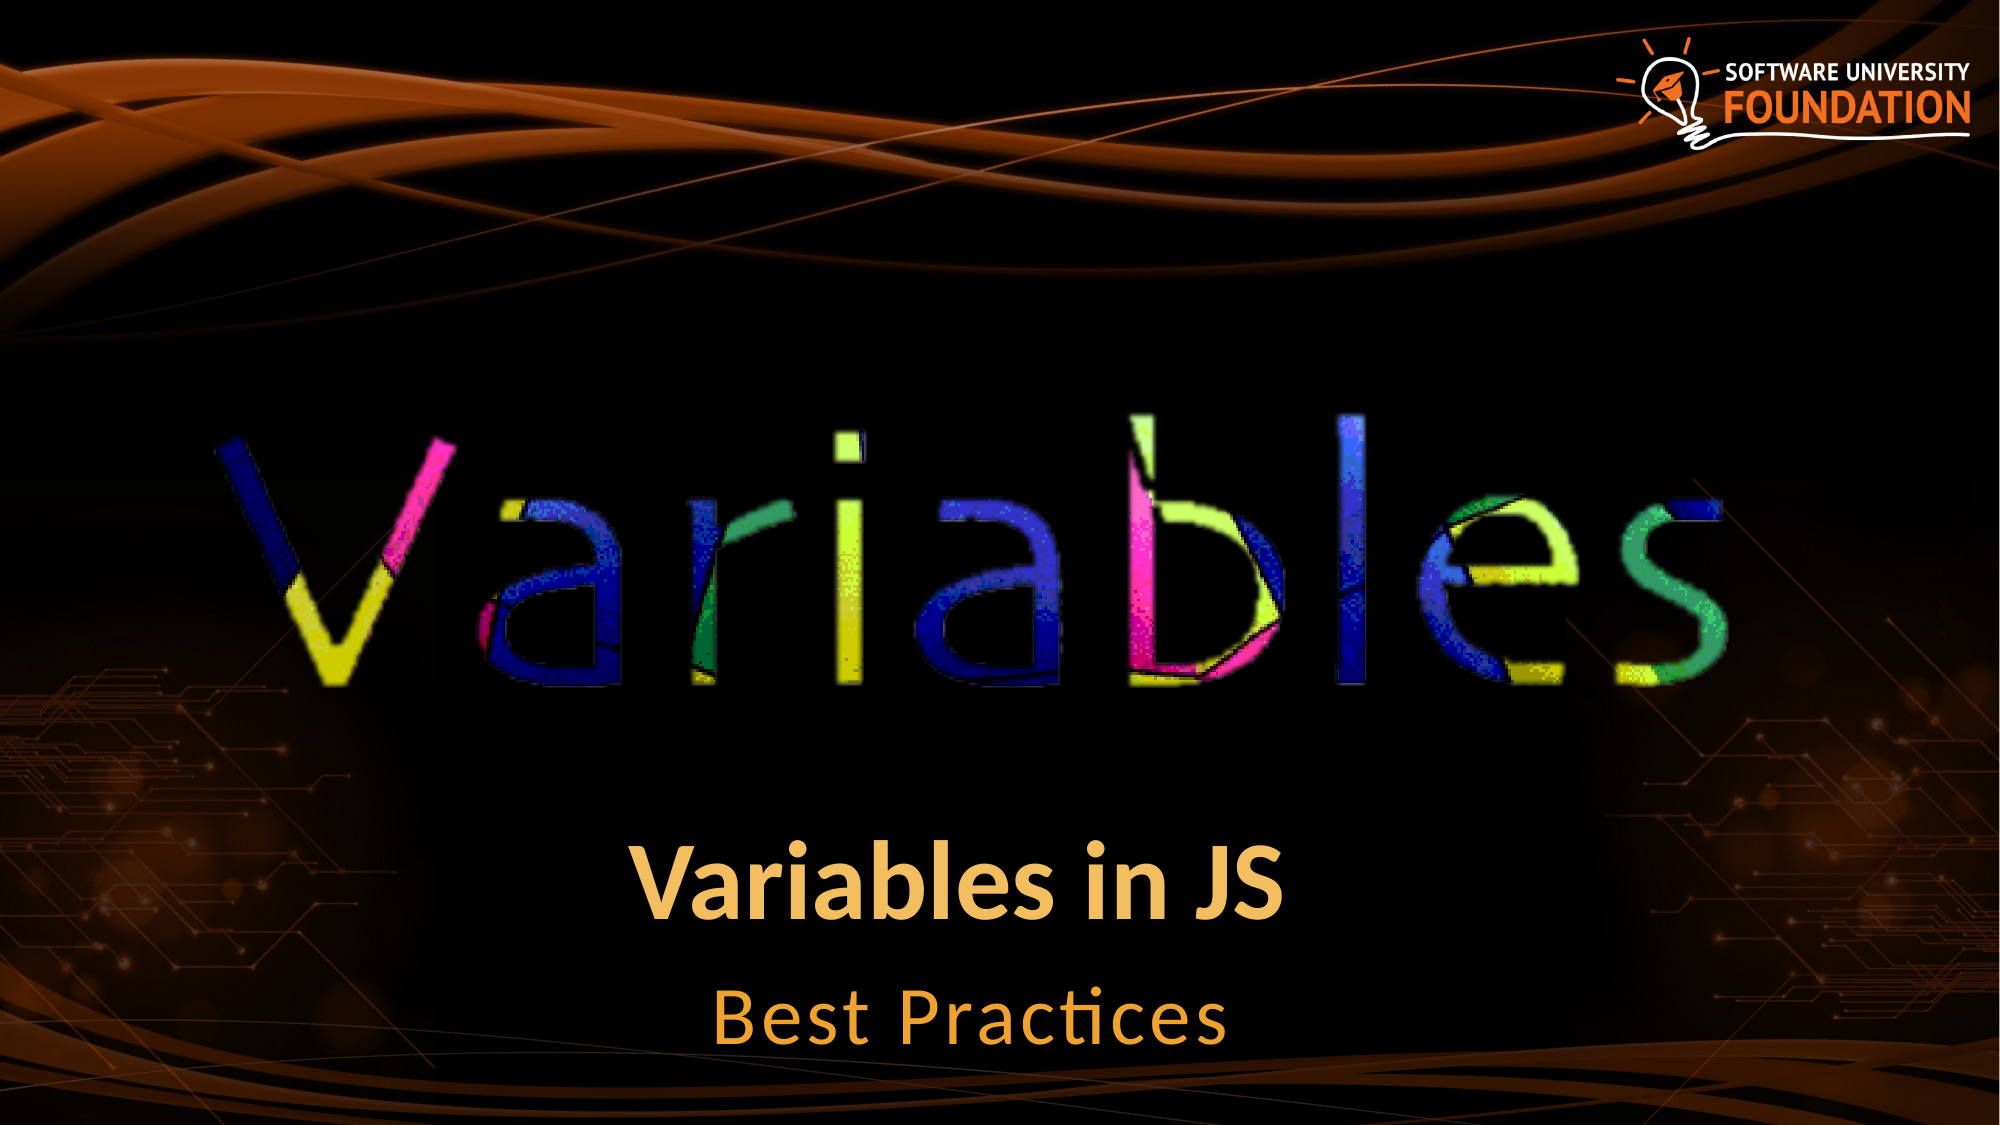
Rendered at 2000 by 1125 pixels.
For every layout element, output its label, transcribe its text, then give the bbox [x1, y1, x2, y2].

subtitle Best Practices [237, 950, 1704, 1068]
picture [0, 0, 2000, 1125]
title Variables in JS [237, 815, 1704, 950]
